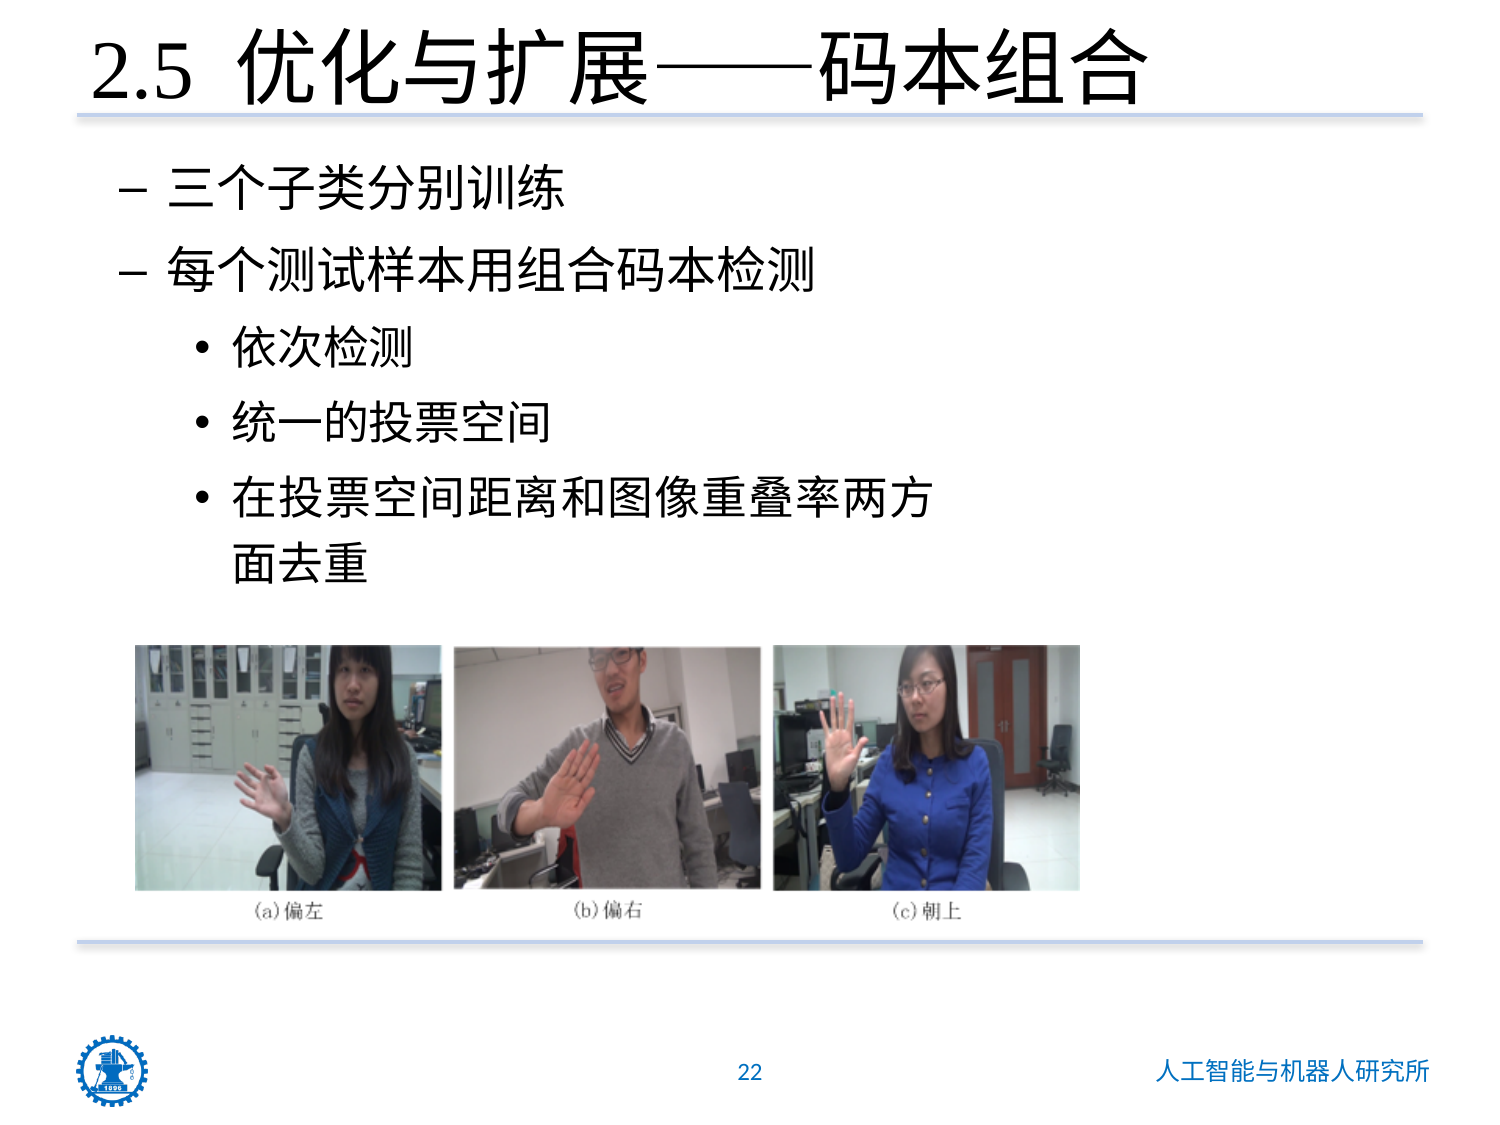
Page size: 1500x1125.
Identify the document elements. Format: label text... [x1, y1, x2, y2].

slide_number 22 [575, 1040, 925, 1101]
list 三个子类分别训练 每个测试样本用组合码本检测 依次检测 统一的投票空间 在投票空间距离和图像重叠率两方面去重 [29, 137, 951, 752]
title 2.5 优化与扩展——码本组合 [75, 1, 1425, 160]
picture [76, 1035, 148, 1107]
picture [135, 644, 1080, 924]
